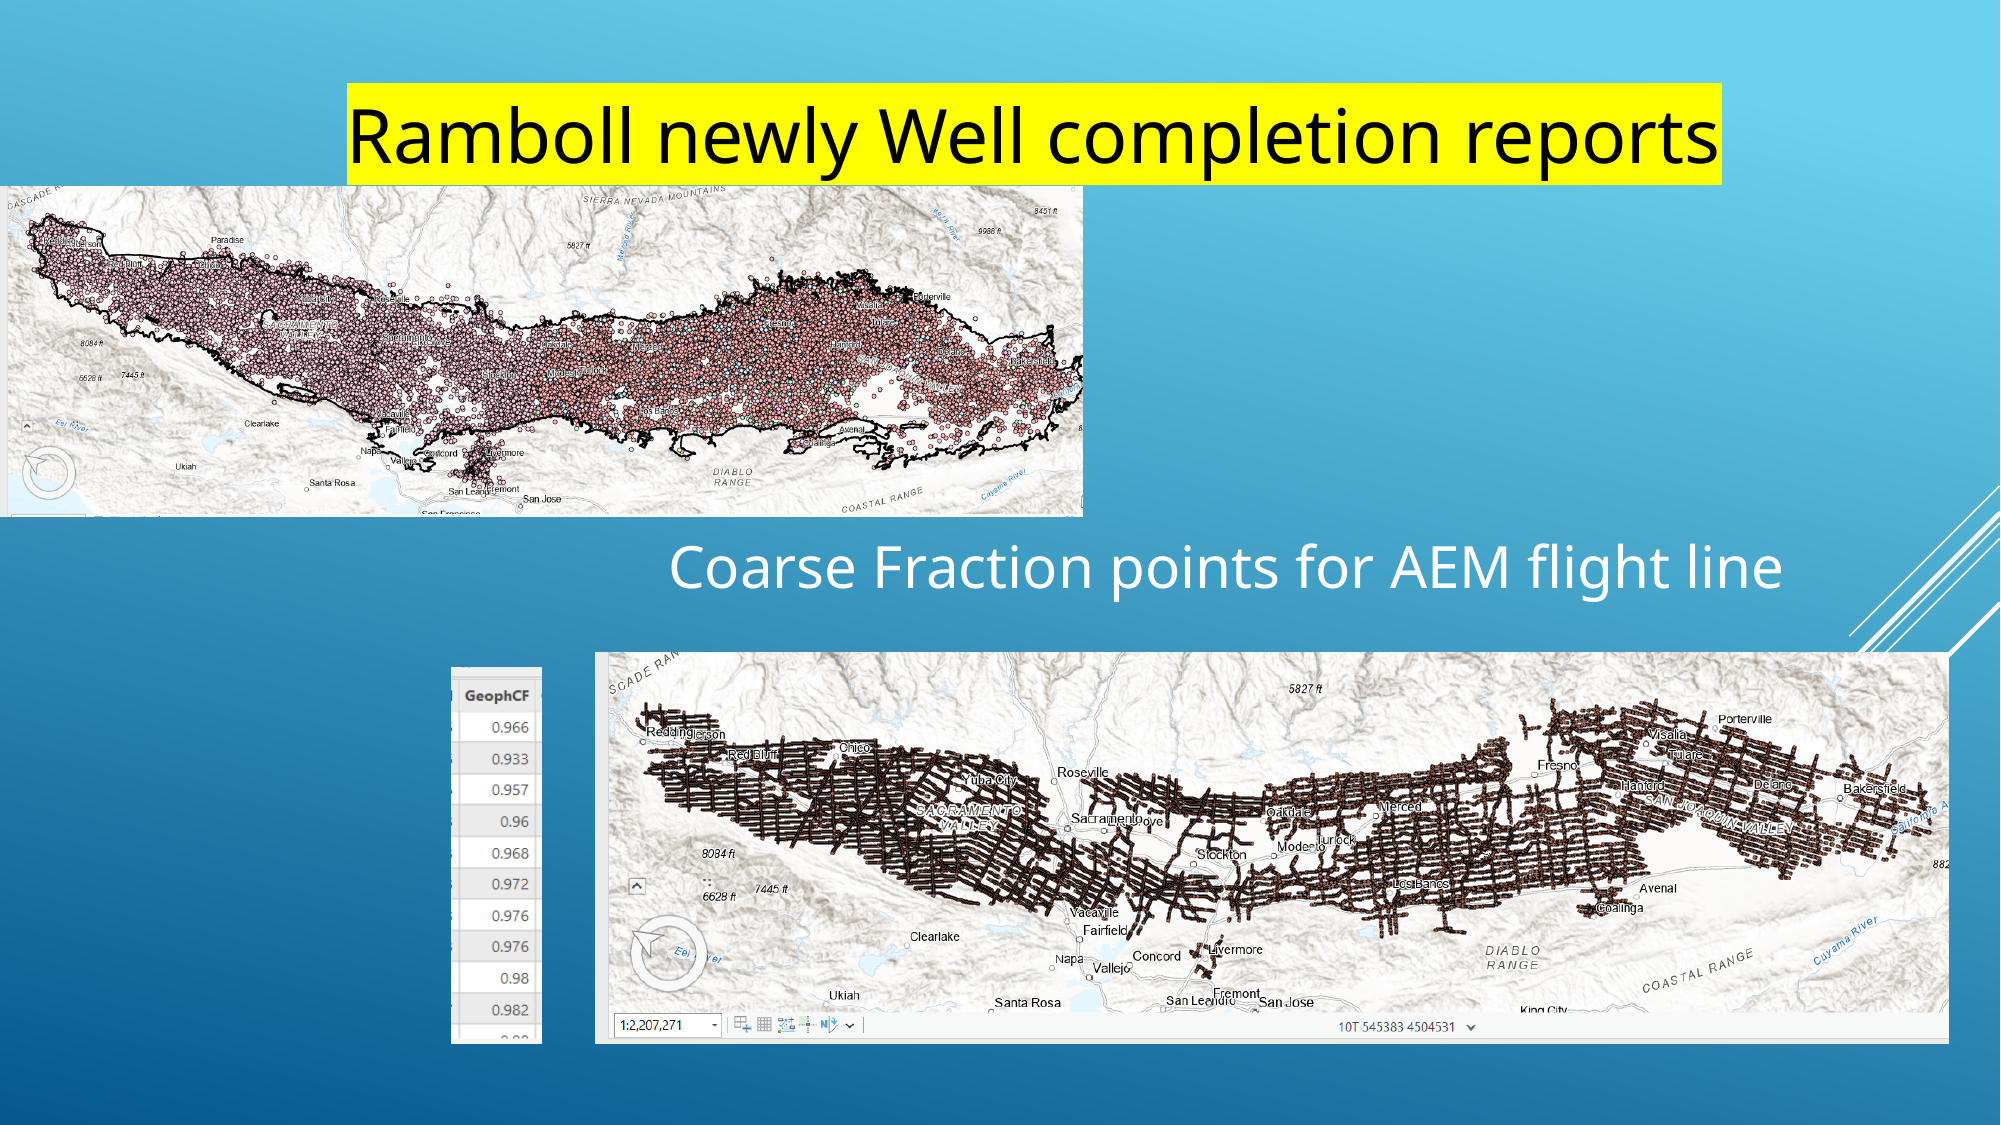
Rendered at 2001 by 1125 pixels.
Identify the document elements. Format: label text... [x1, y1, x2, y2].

text_box Coarse Fraction points for AEM flight line [653, 522, 1834, 608]
picture [0, 186, 1083, 517]
text_box Ramboll newly Well completion reports [332, 80, 1783, 186]
picture [451, 667, 542, 1045]
picture [595, 652, 1949, 1045]
